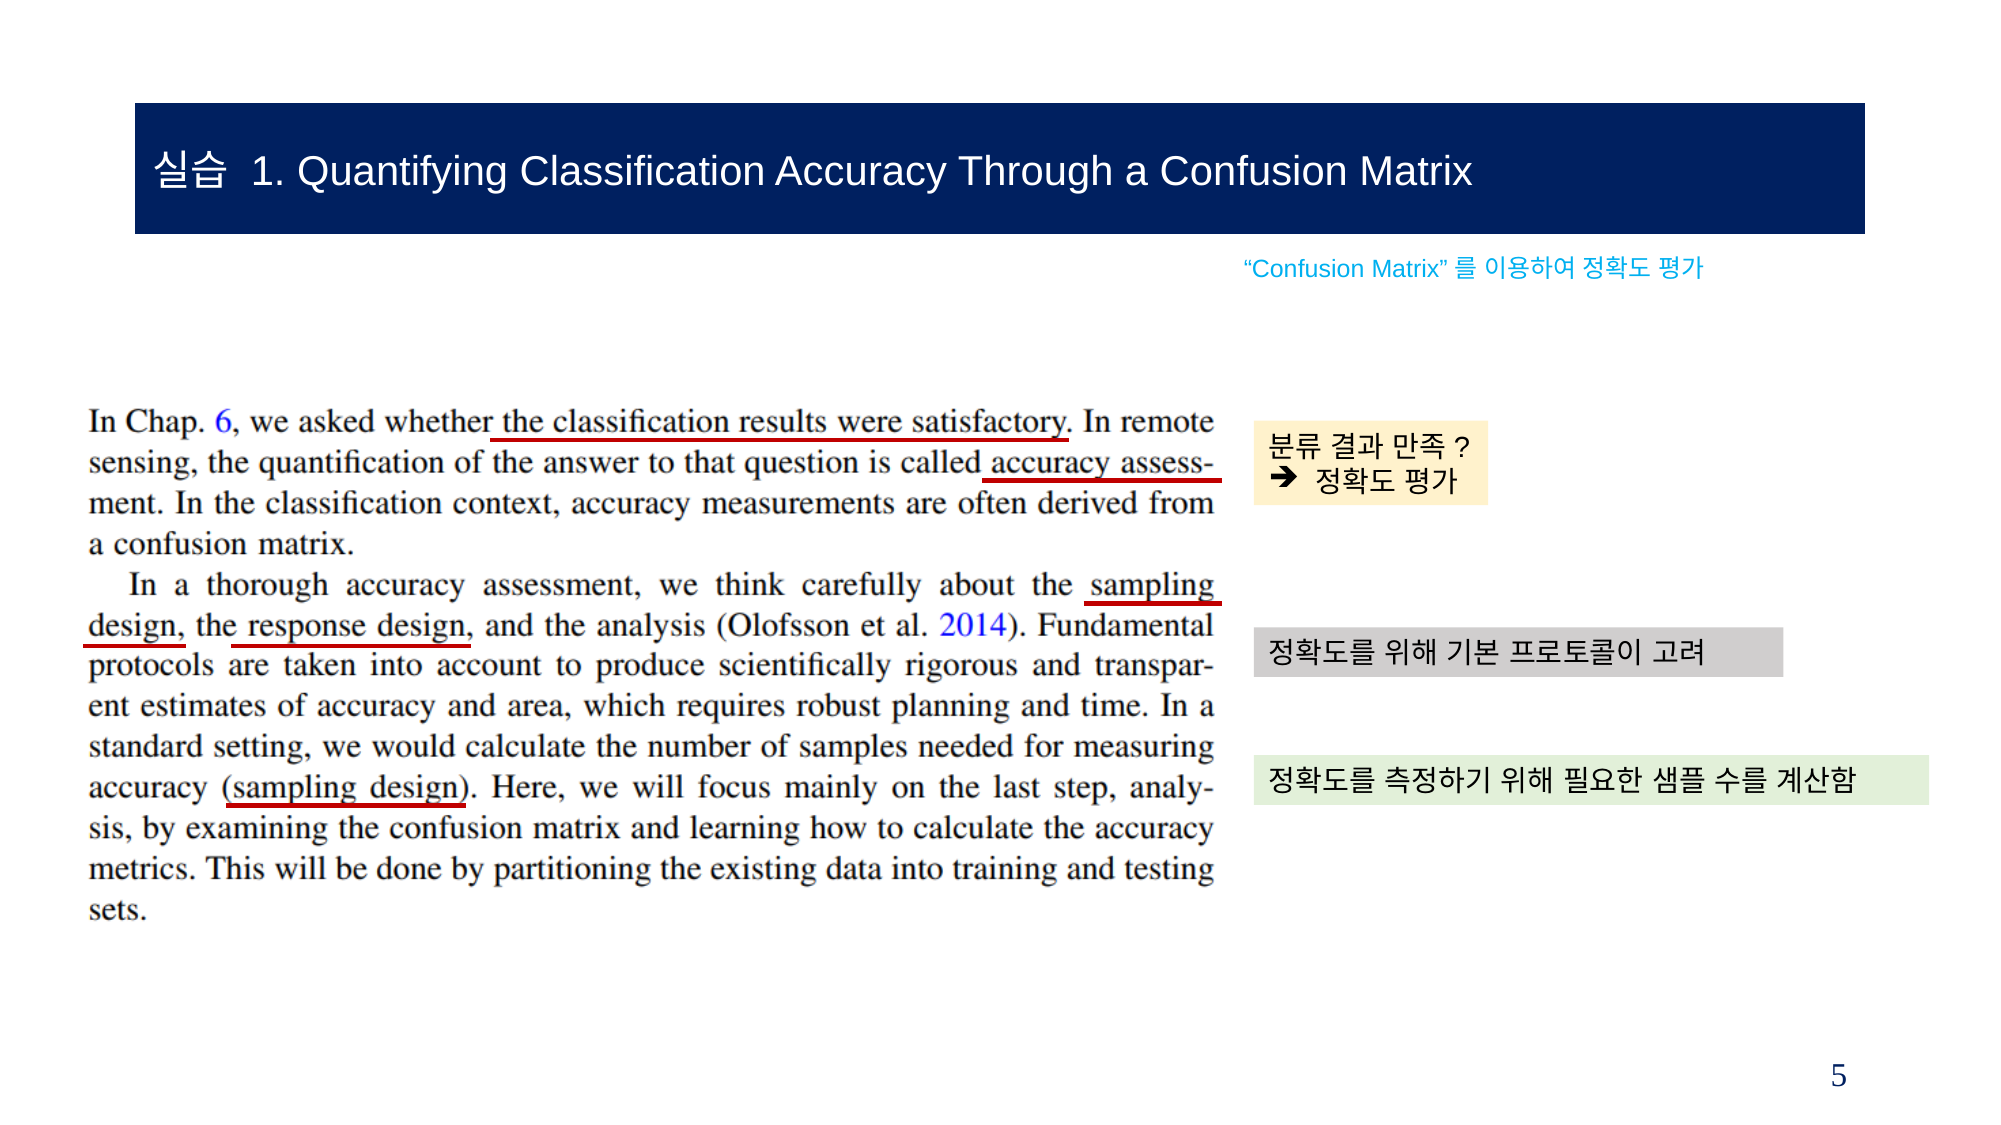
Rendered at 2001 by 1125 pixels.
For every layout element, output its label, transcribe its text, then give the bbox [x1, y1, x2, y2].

text_box 실습 1. Quantifying Classification Accuracy Through a Confusion Matrix [136, 104, 1863, 233]
slide_number 5 [1412, 1042, 1863, 1103]
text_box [70, 394, 1930, 939]
text_box “Confusion Matrix”를 이용하여 정확도 평가 [1228, 244, 1759, 290]
